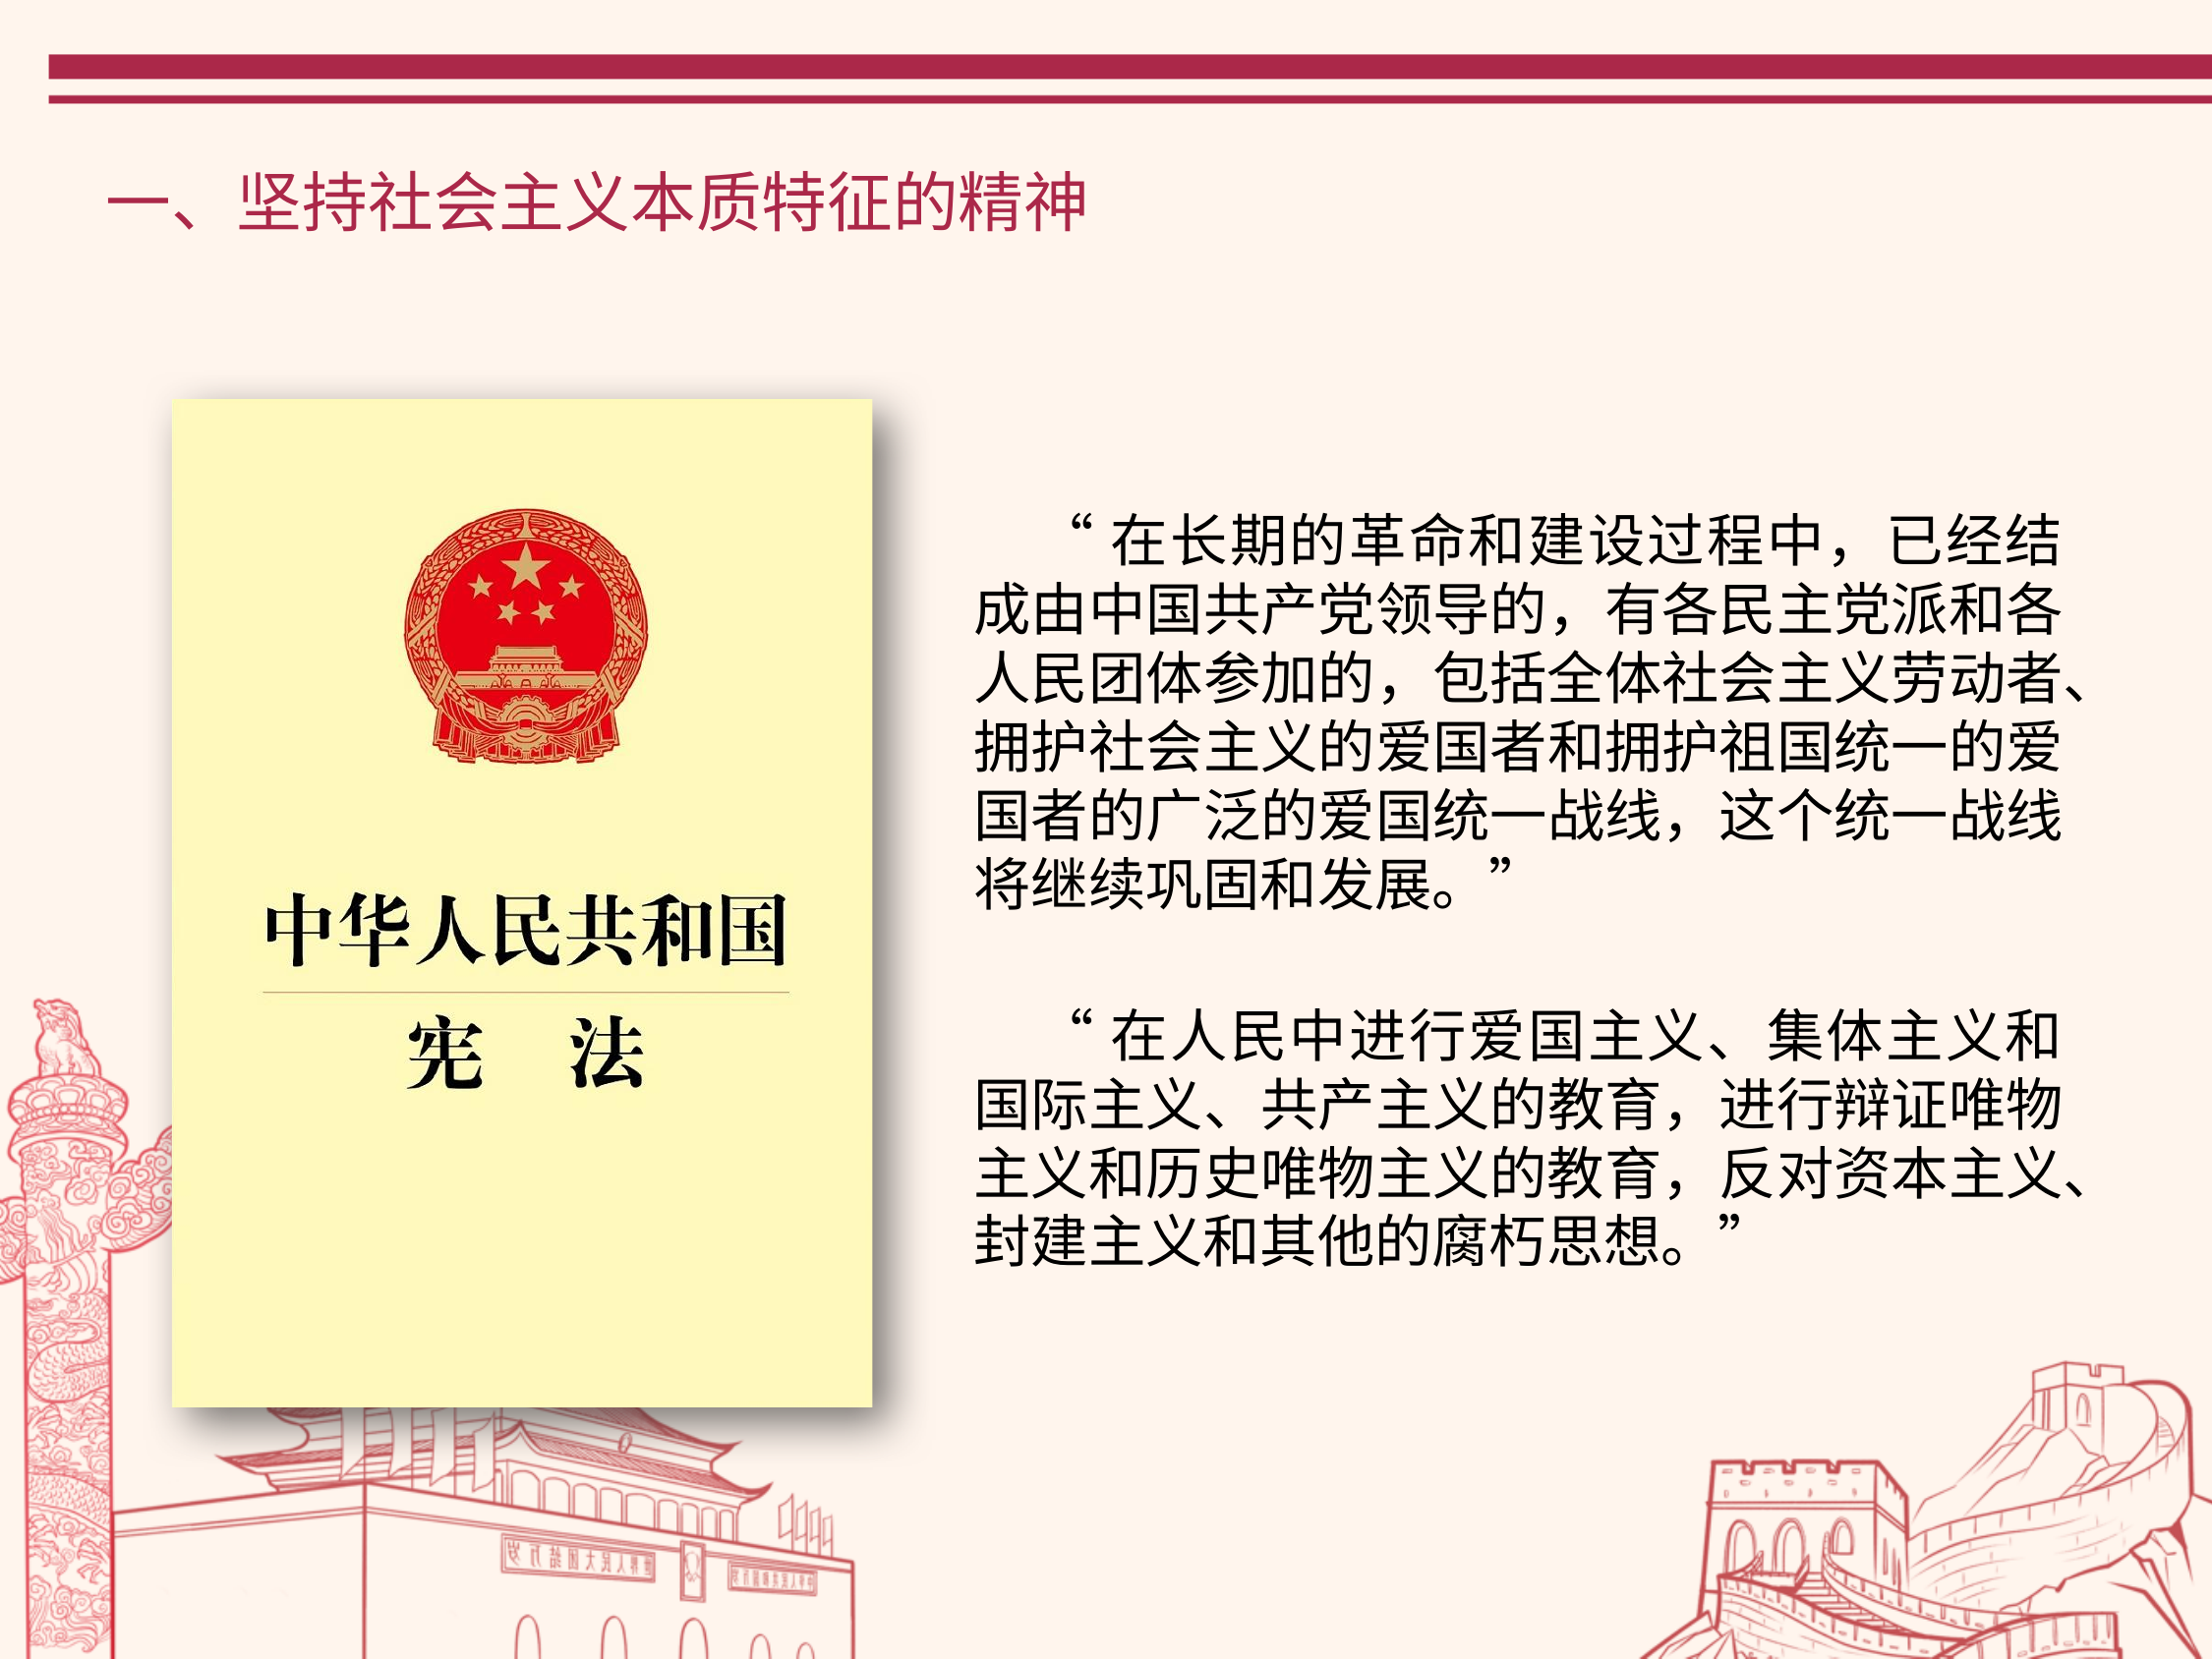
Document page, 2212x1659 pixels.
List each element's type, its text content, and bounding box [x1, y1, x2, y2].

text_box 一、坚持社会主义本质特征的精神 [90, 153, 1105, 247]
text_box “在人民中进行爱国主义、集体主义和国际主义、共产主义的教育，进行辩证唯物主义和历史唯物主义的教育，反对资本主义、封建主义和其他的腐朽思想。” [959, 992, 2078, 1283]
picture [0, 0, 2212, 1659]
text_box “在长期的革命和建设过程中，已经结成由中国共产党领导的，有各民主党派和各人民团体参加的，包括全体社会主义劳动者、拥护社会主义的爱国者和拥护祖国统一的爱国者的广泛的爱国统一战线，这个统一战线将继续巩固和发展。” [959, 497, 2078, 925]
